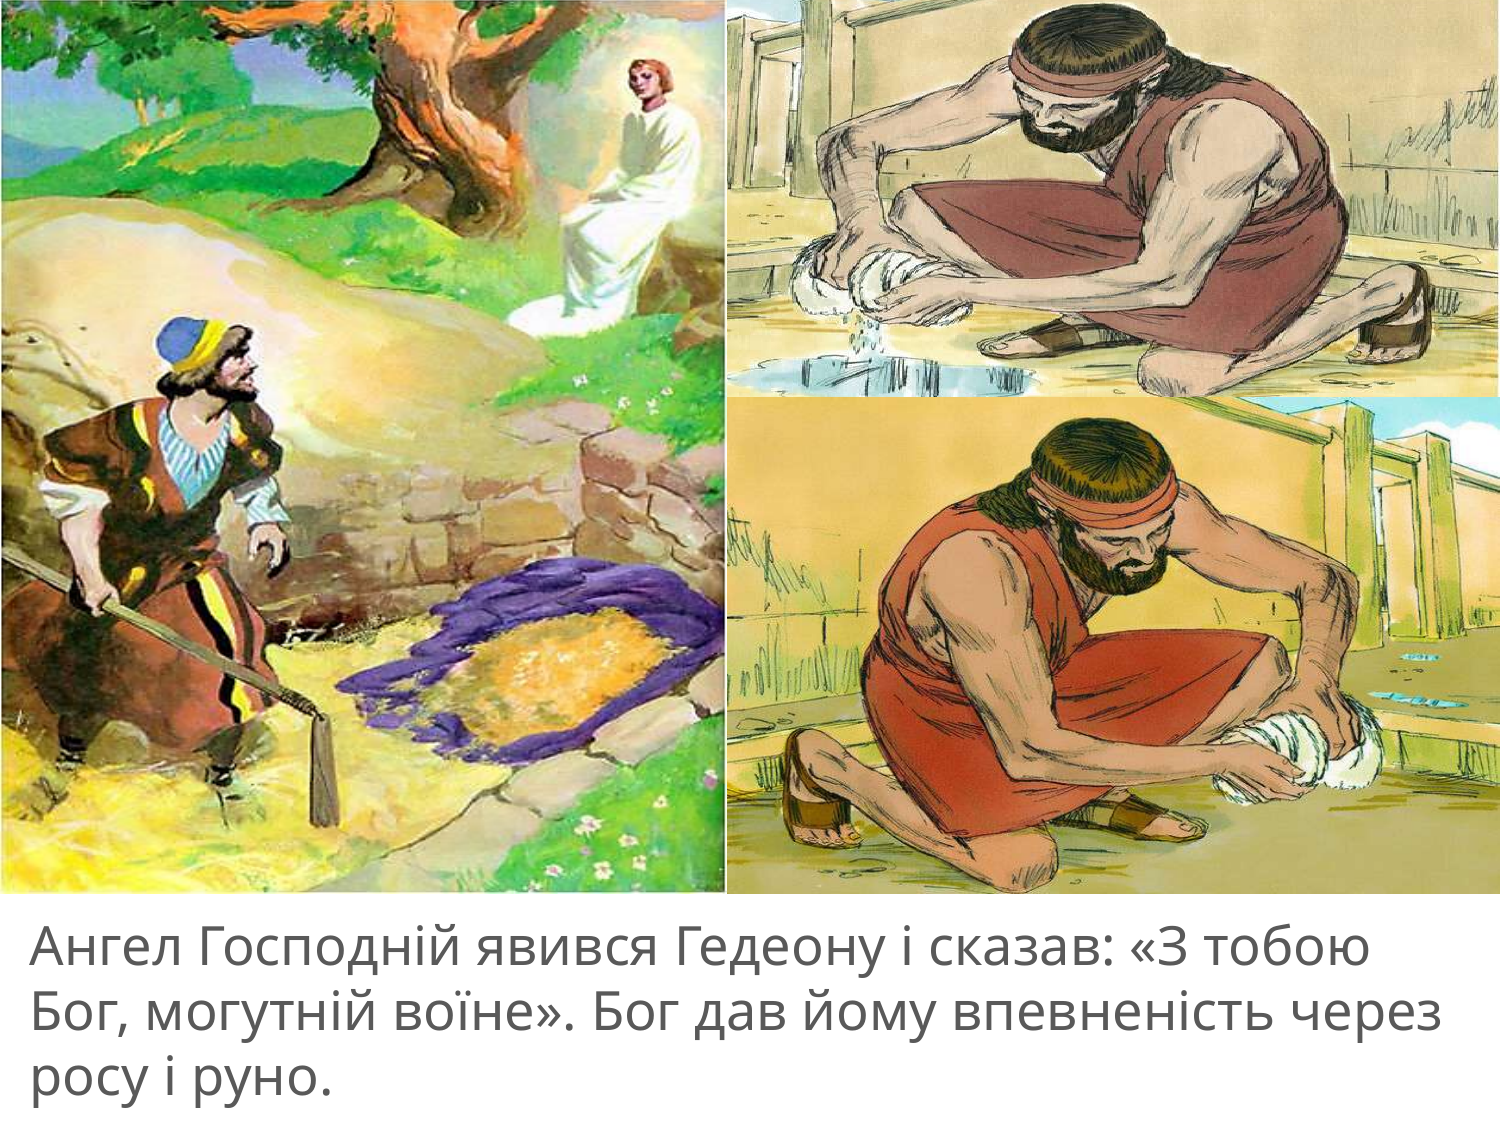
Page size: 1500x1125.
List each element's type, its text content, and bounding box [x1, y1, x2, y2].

picture [0, 0, 1500, 894]
text_box Ангел Господній явився Гедеону і сказав: «З тобою Бог, могутній воїне». Бог дав йому впевненість через росу і руно. [14, 904, 1486, 1114]
